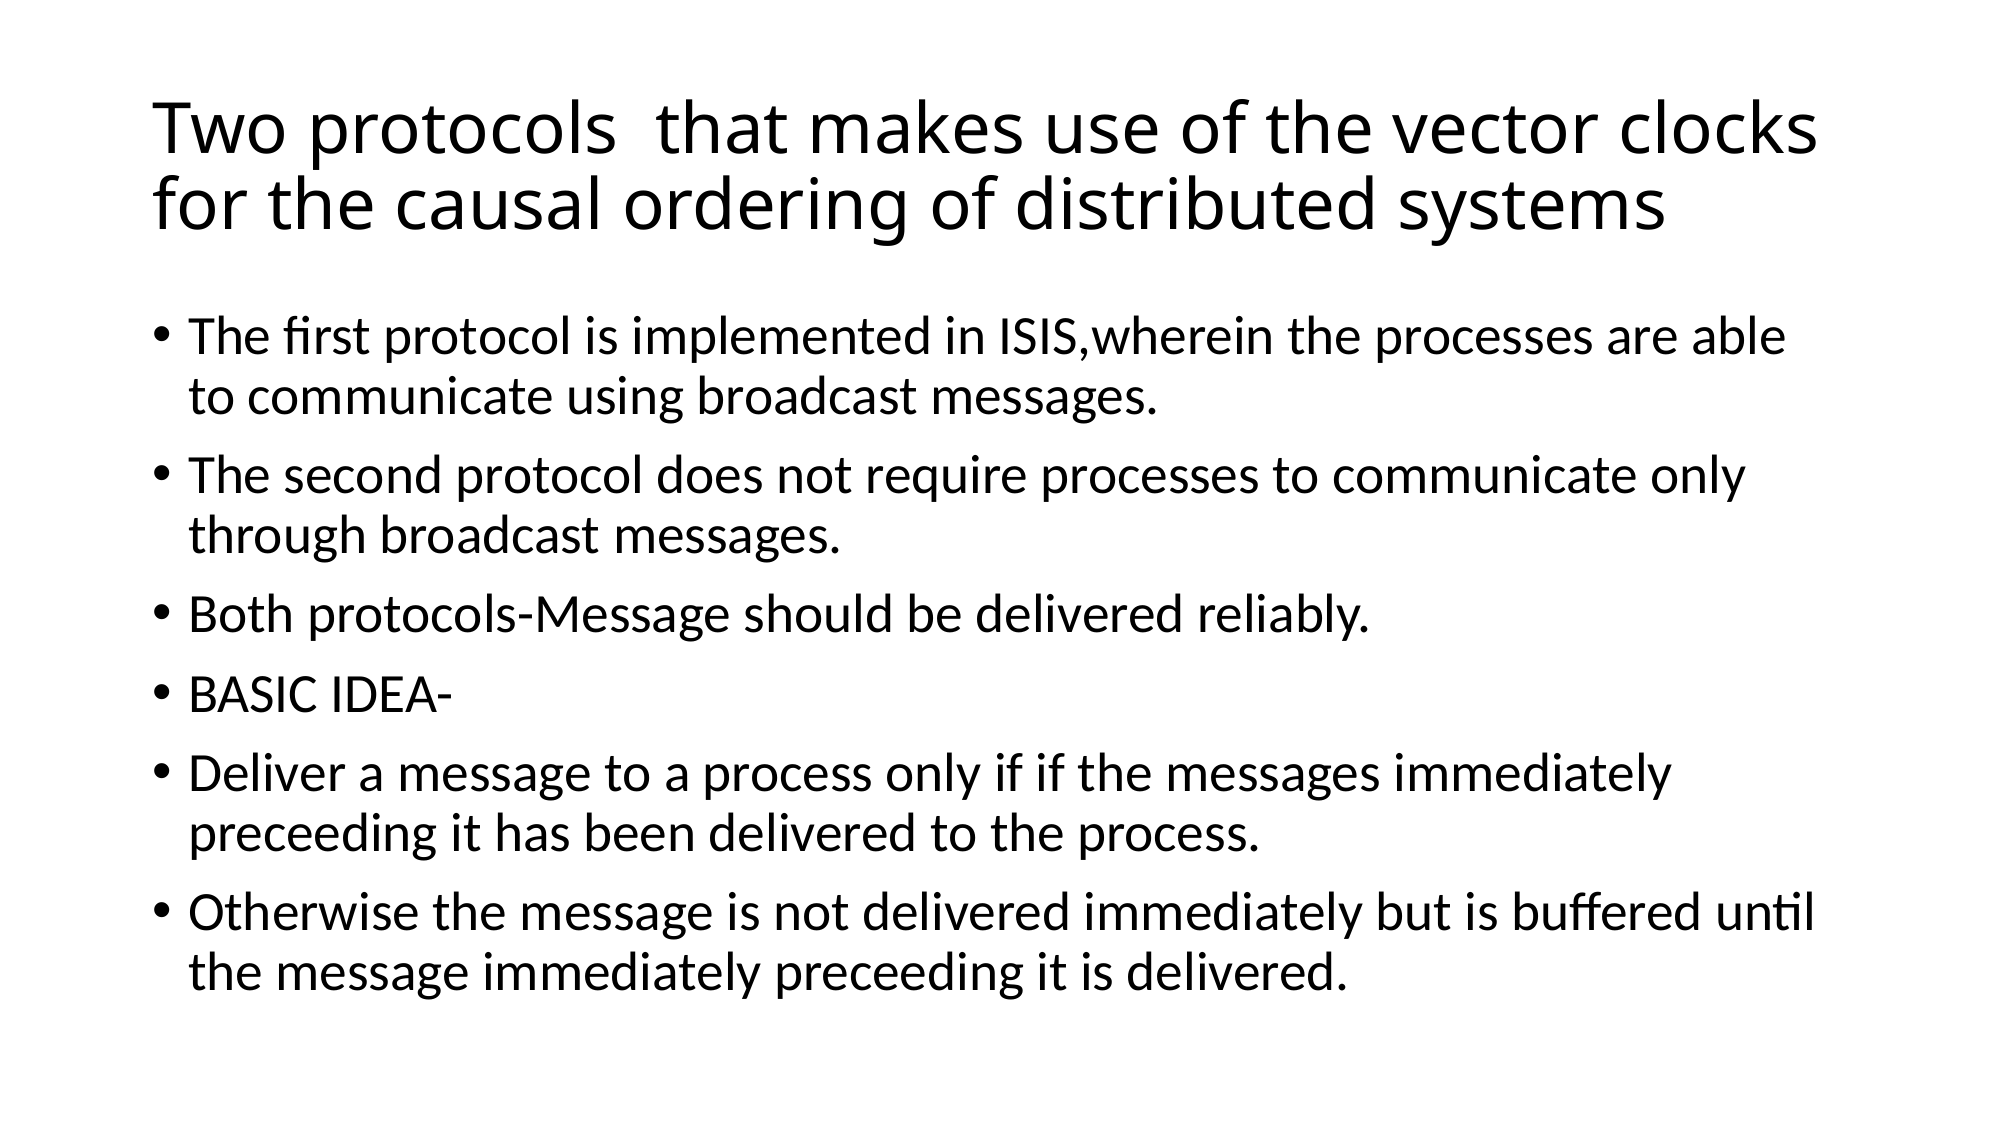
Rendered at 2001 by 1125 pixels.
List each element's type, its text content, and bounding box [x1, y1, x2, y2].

list The first protocol is implemented in ISIS,wherein the processes are able to communicate using broadcast messages. The second protocol does not require processes to communicate only through broadcast messages. Both protocols-Message should be delivered reliably. BASIC IDEA- Deliver a message to a process only if if the messages immediately preceeding it has been delivered to the process. Otherwise the message is not delivered immediately but is buffered until the message immediately preceeding it is delivered. [137, 299, 1863, 1014]
title Two protocols that makes use of the vector clocks for the causal ordering of distributed systems [137, 59, 1863, 278]
